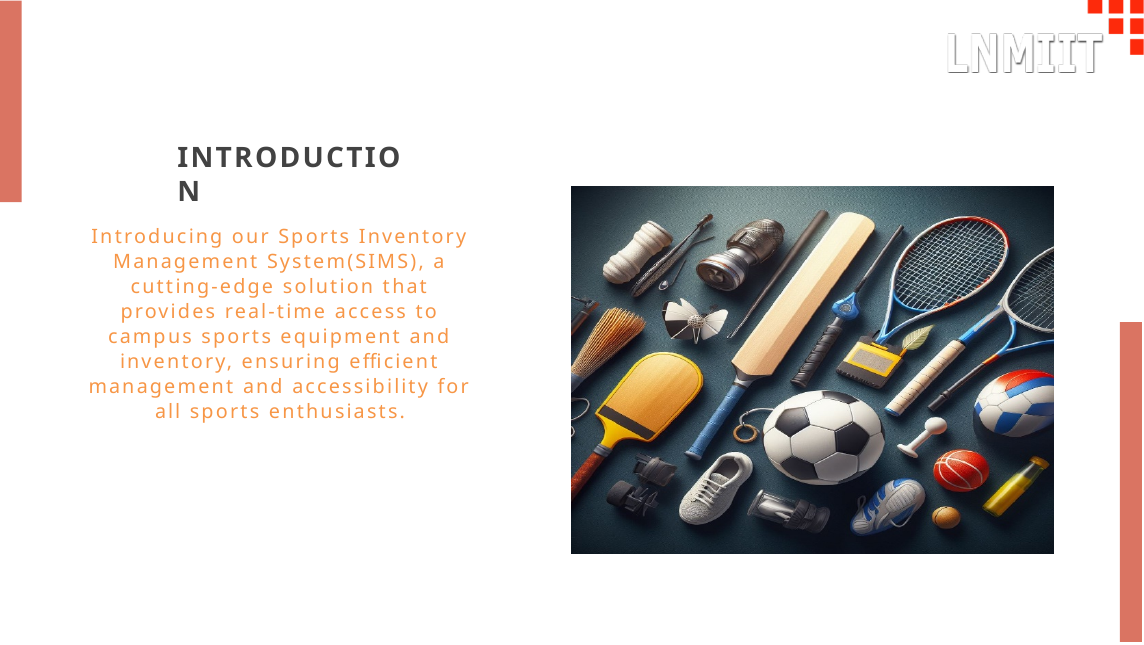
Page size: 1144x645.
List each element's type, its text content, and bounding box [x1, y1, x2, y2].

picture [946, 0, 1144, 73]
picture [570, 186, 1054, 554]
text_box [1119, 322, 1142, 642]
title INTRODUCTION [175, 137, 408, 221]
text_box [0, 0, 22, 203]
text_box Introducing our Sports Inventory Management System(SIMS), a cutting-edge solution that provides real-time access to campus sports equipment and inventory, ensuring efficient management and accessibility for all sports enthusiasts. [71, 221, 488, 449]
